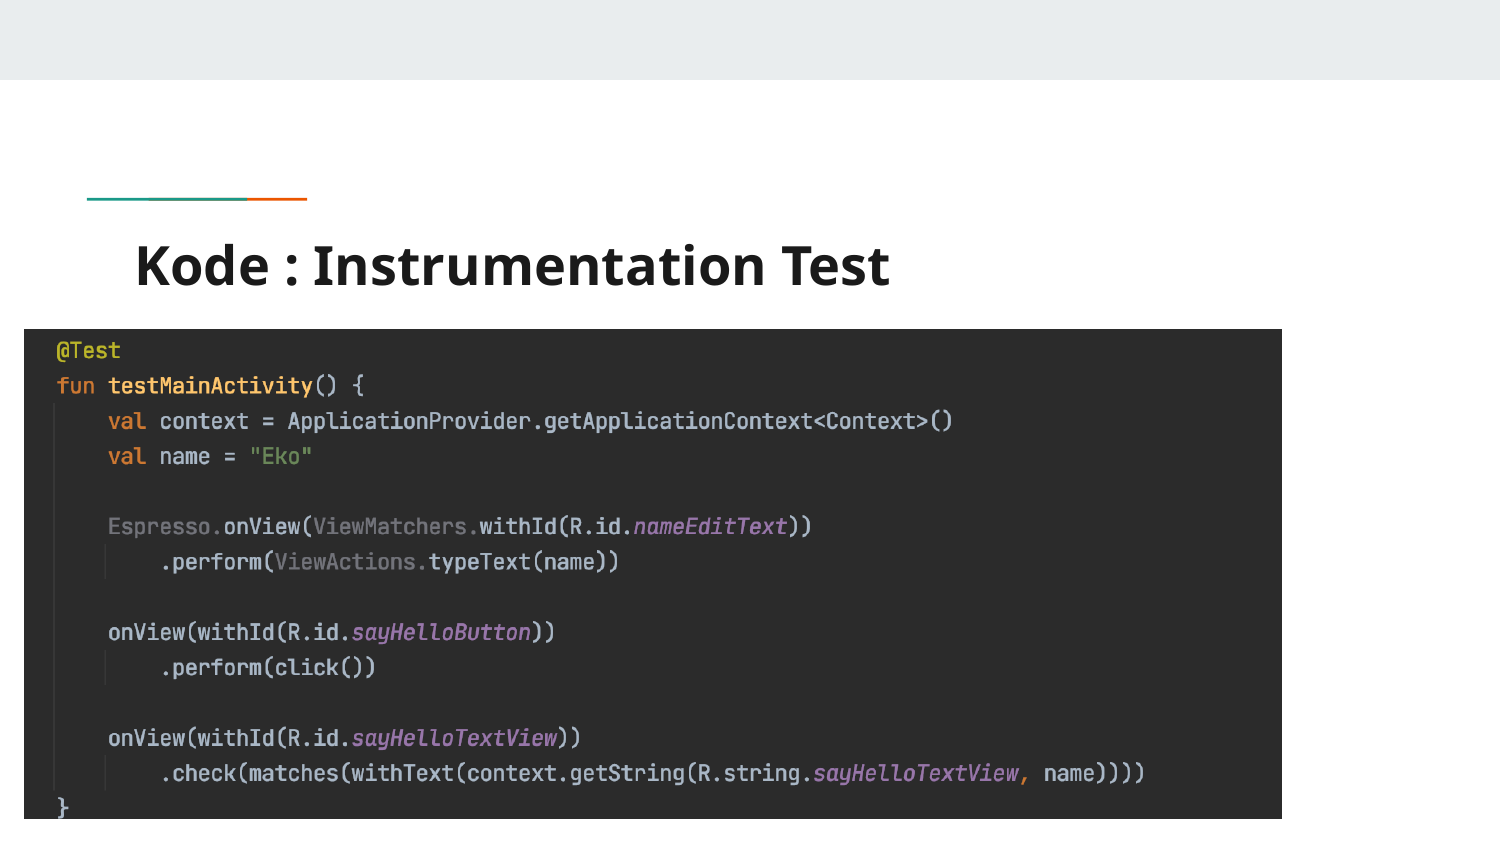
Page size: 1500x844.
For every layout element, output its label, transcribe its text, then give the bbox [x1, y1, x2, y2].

title Kode : Instrumentation Test [119, 216, 1381, 305]
picture [24, 328, 1282, 819]
